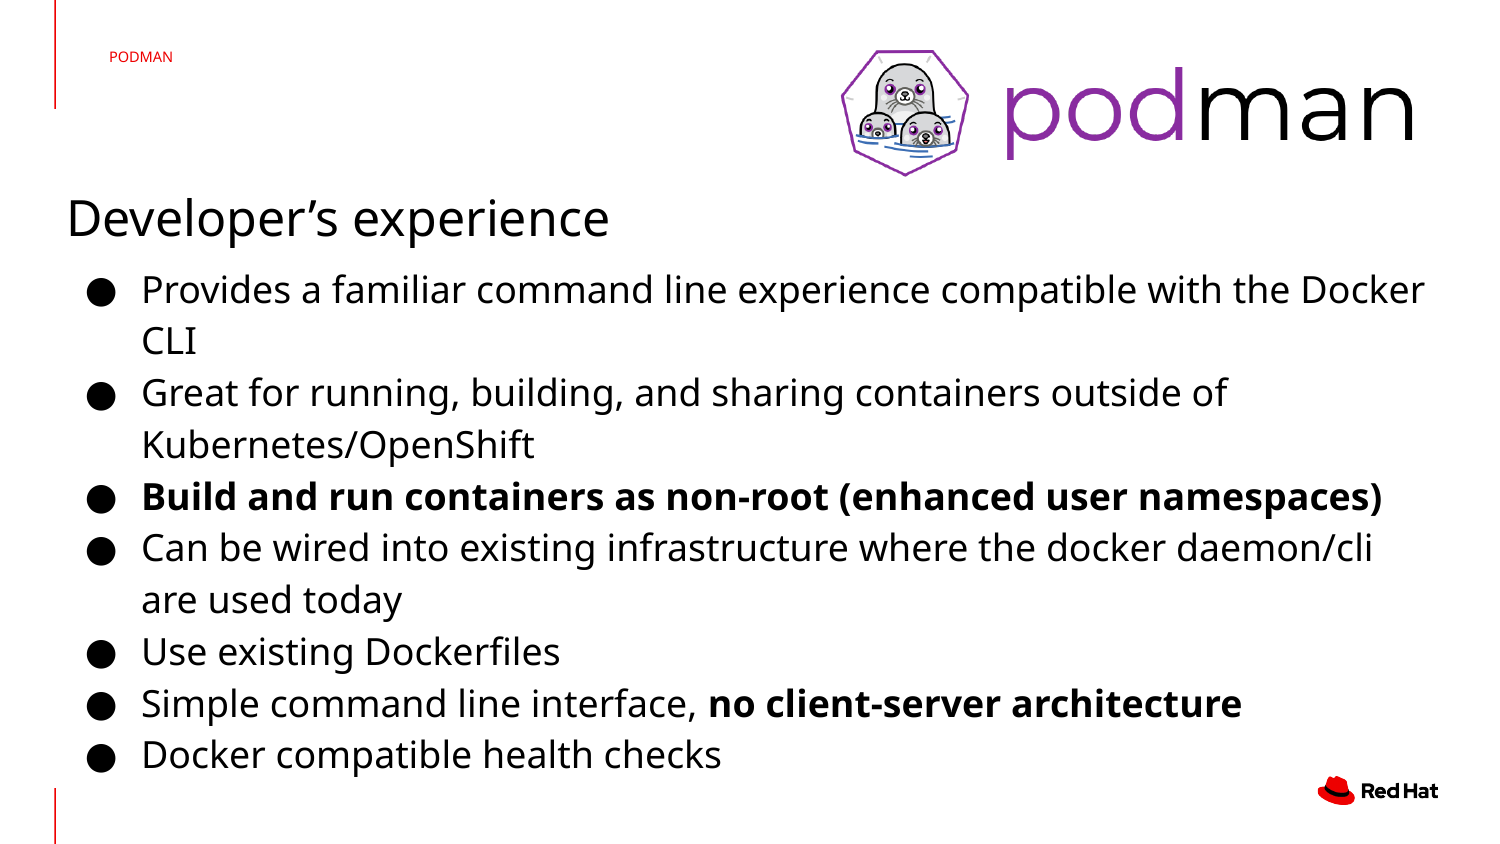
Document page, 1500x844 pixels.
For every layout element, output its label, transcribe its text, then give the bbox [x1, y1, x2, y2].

picture [1317, 776, 1438, 805]
text_box Developer’s experience Provides a familiar command line experience compatible with the Docker CLI Great for running, building, and sharing containers outside of Kubernetes/OpenShift Build and run containers as non-root (enhanced user namespaces) Can be wired into existing infrastructure where the docker daemon/cli are used today Use existing Dockerfiles Simple command line interface, no client-server architecture Docker compatible health checks [51, 162, 1449, 750]
picture [826, 36, 1426, 191]
subtitle PODMAN [55, 6, 689, 108]
